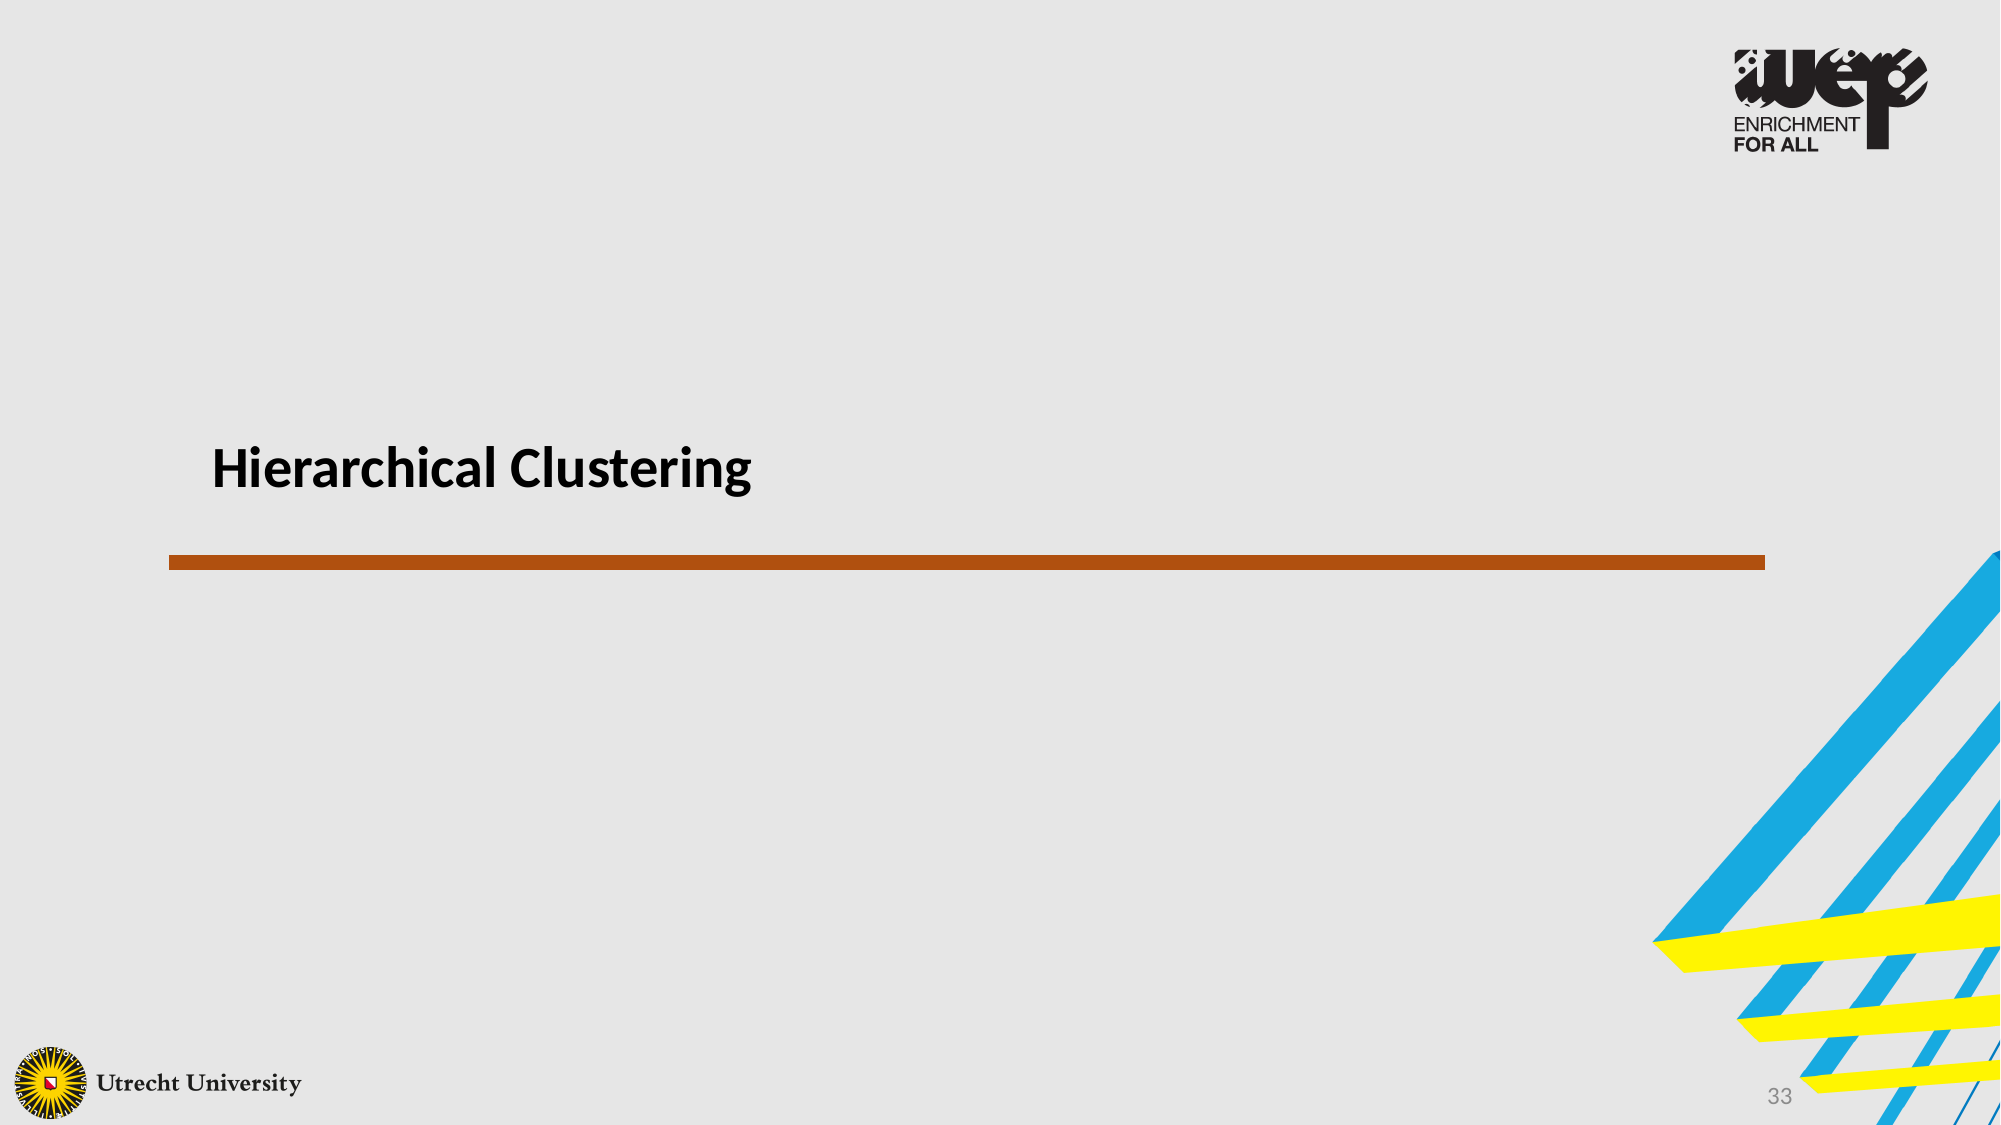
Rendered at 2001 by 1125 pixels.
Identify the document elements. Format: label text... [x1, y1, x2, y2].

slide_number 33 [1357, 1065, 1808, 1125]
picture [0, 0, 2001, 1125]
text_box Hierarchical Clustering [197, 429, 1555, 530]
